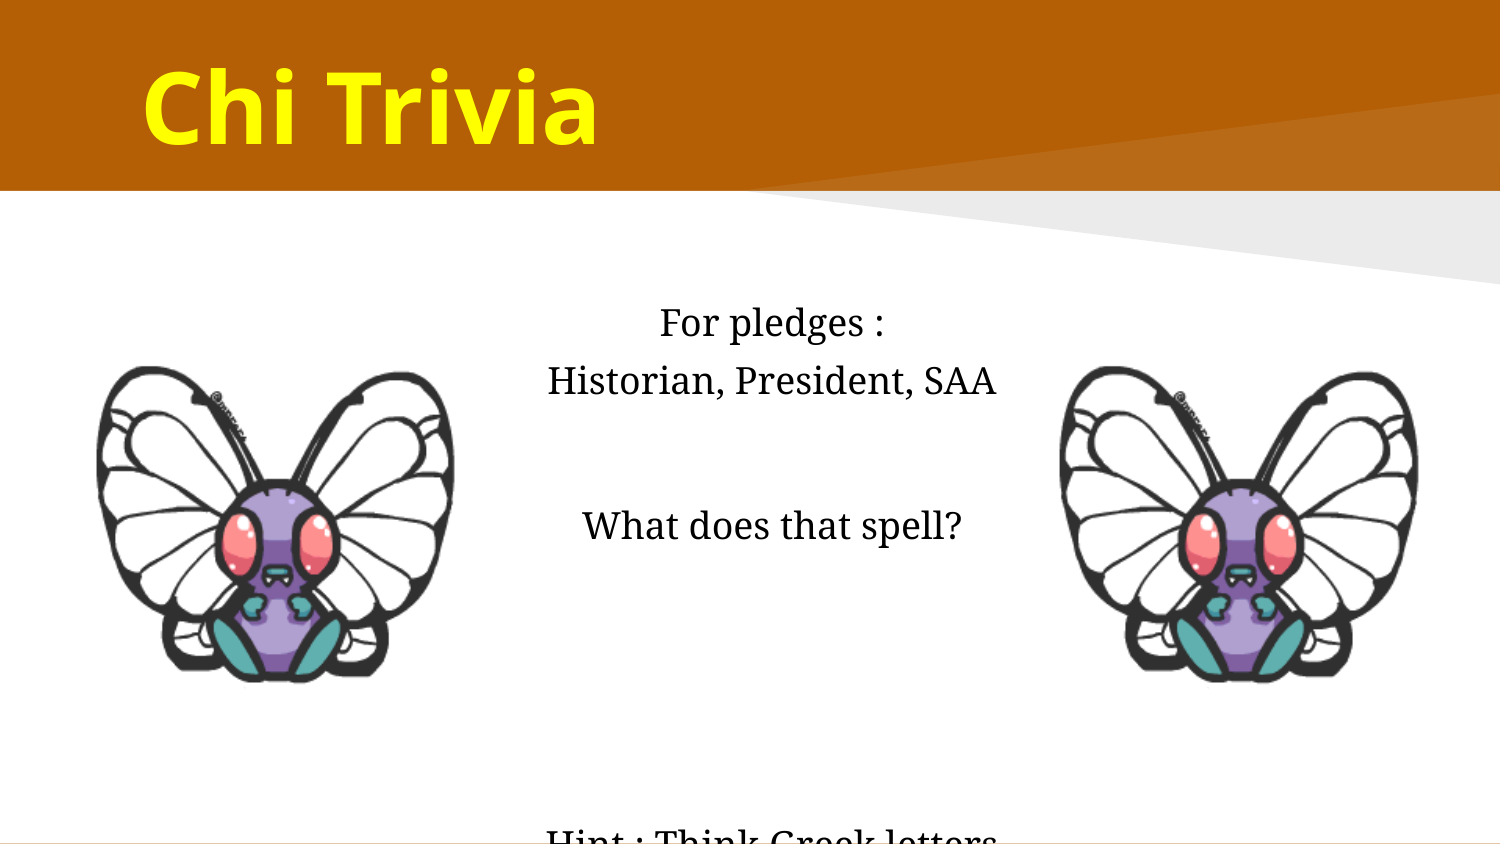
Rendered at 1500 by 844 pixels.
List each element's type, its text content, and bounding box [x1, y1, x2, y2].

list For pledges : Historian, President, SAA What does that spell? Hint : Think Greek letters [75, 284, 1439, 815]
picture [74, 343, 476, 700]
title Chi Trivia [75, 33, 1425, 175]
picture [1037, 343, 1439, 700]
